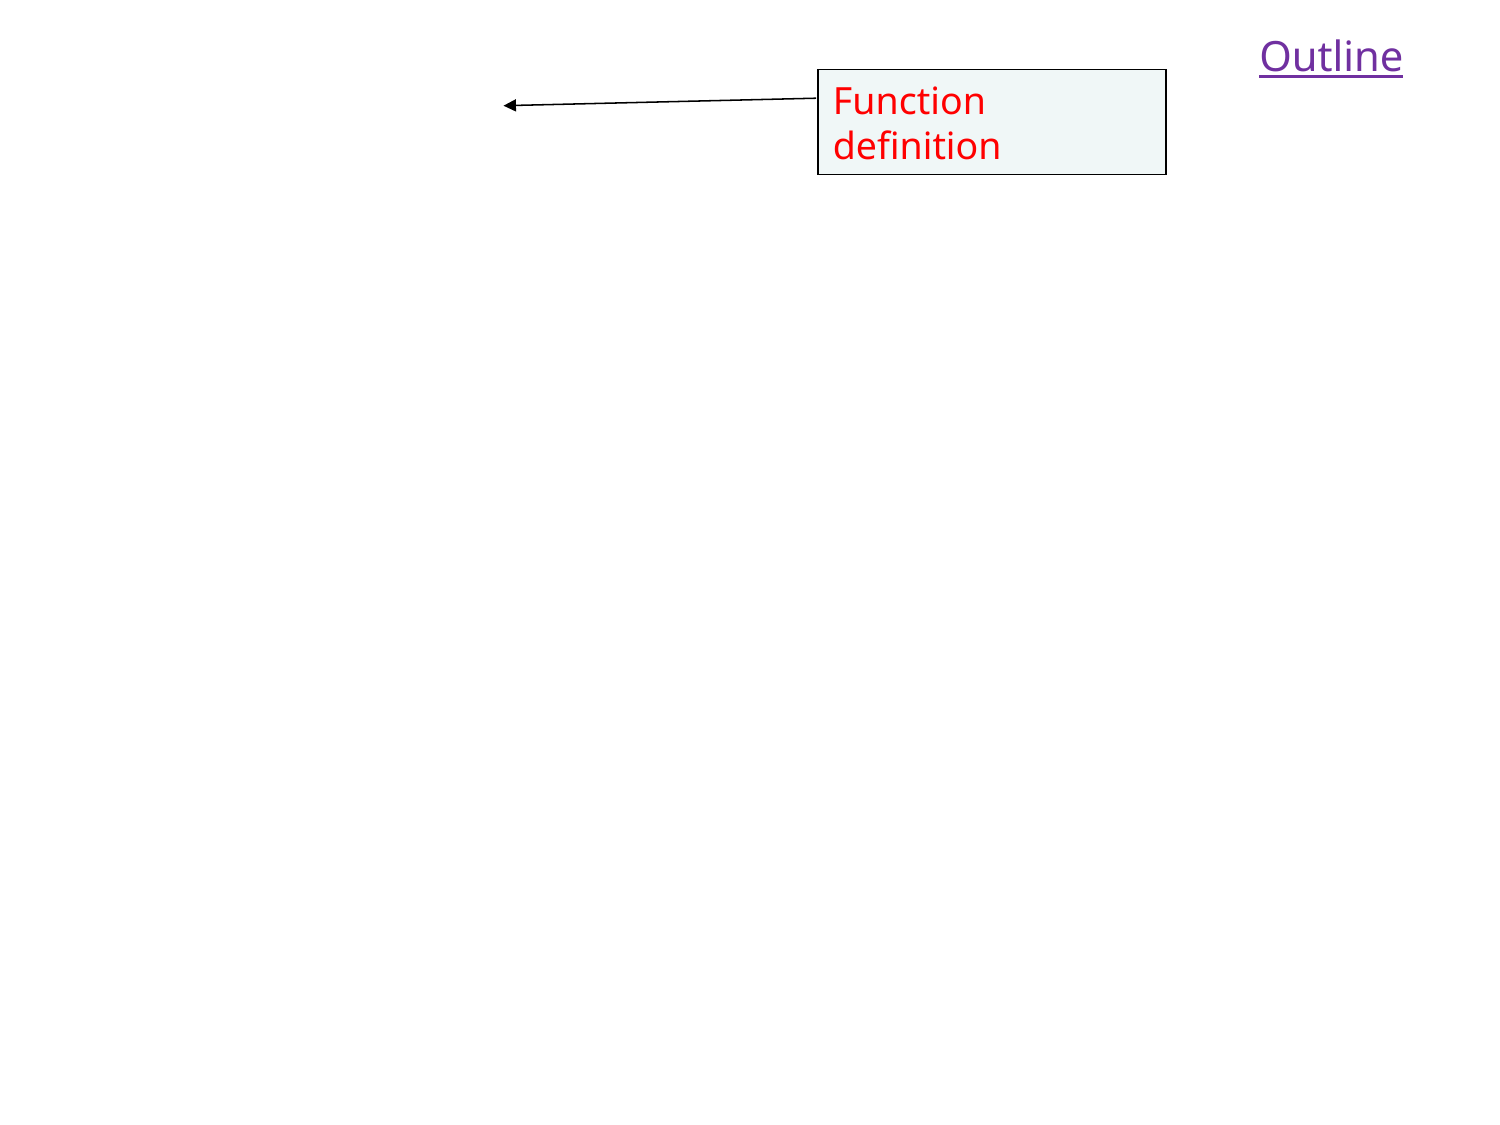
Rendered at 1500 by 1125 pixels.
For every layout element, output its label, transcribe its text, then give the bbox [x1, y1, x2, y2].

text_box Function definition [1160, 69, 1166, 175]
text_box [0, 0, 1156, 1125]
text_box Outline [1162, 22, 1500, 88]
